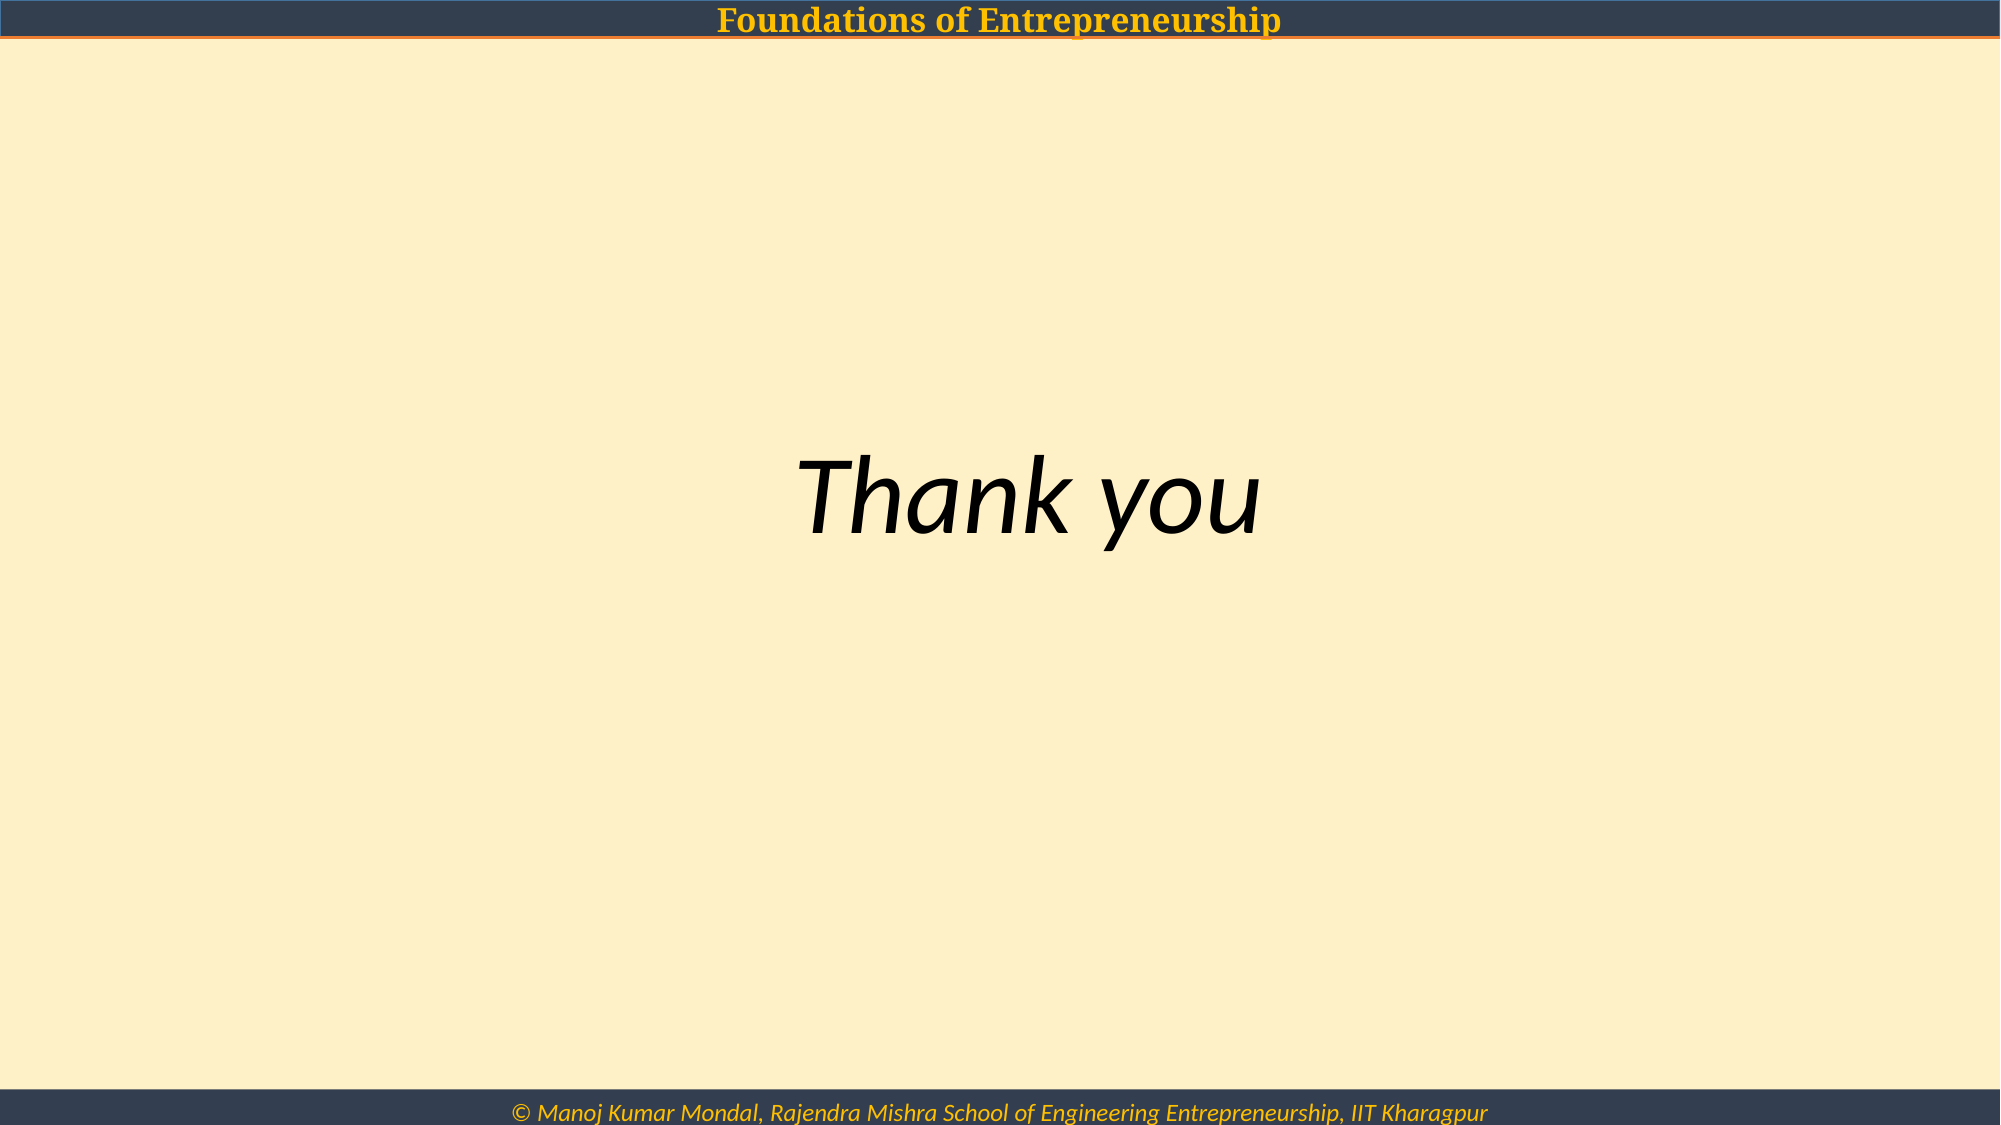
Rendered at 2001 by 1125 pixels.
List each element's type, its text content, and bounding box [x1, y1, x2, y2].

text_box Thank you [137, 413, 1920, 564]
